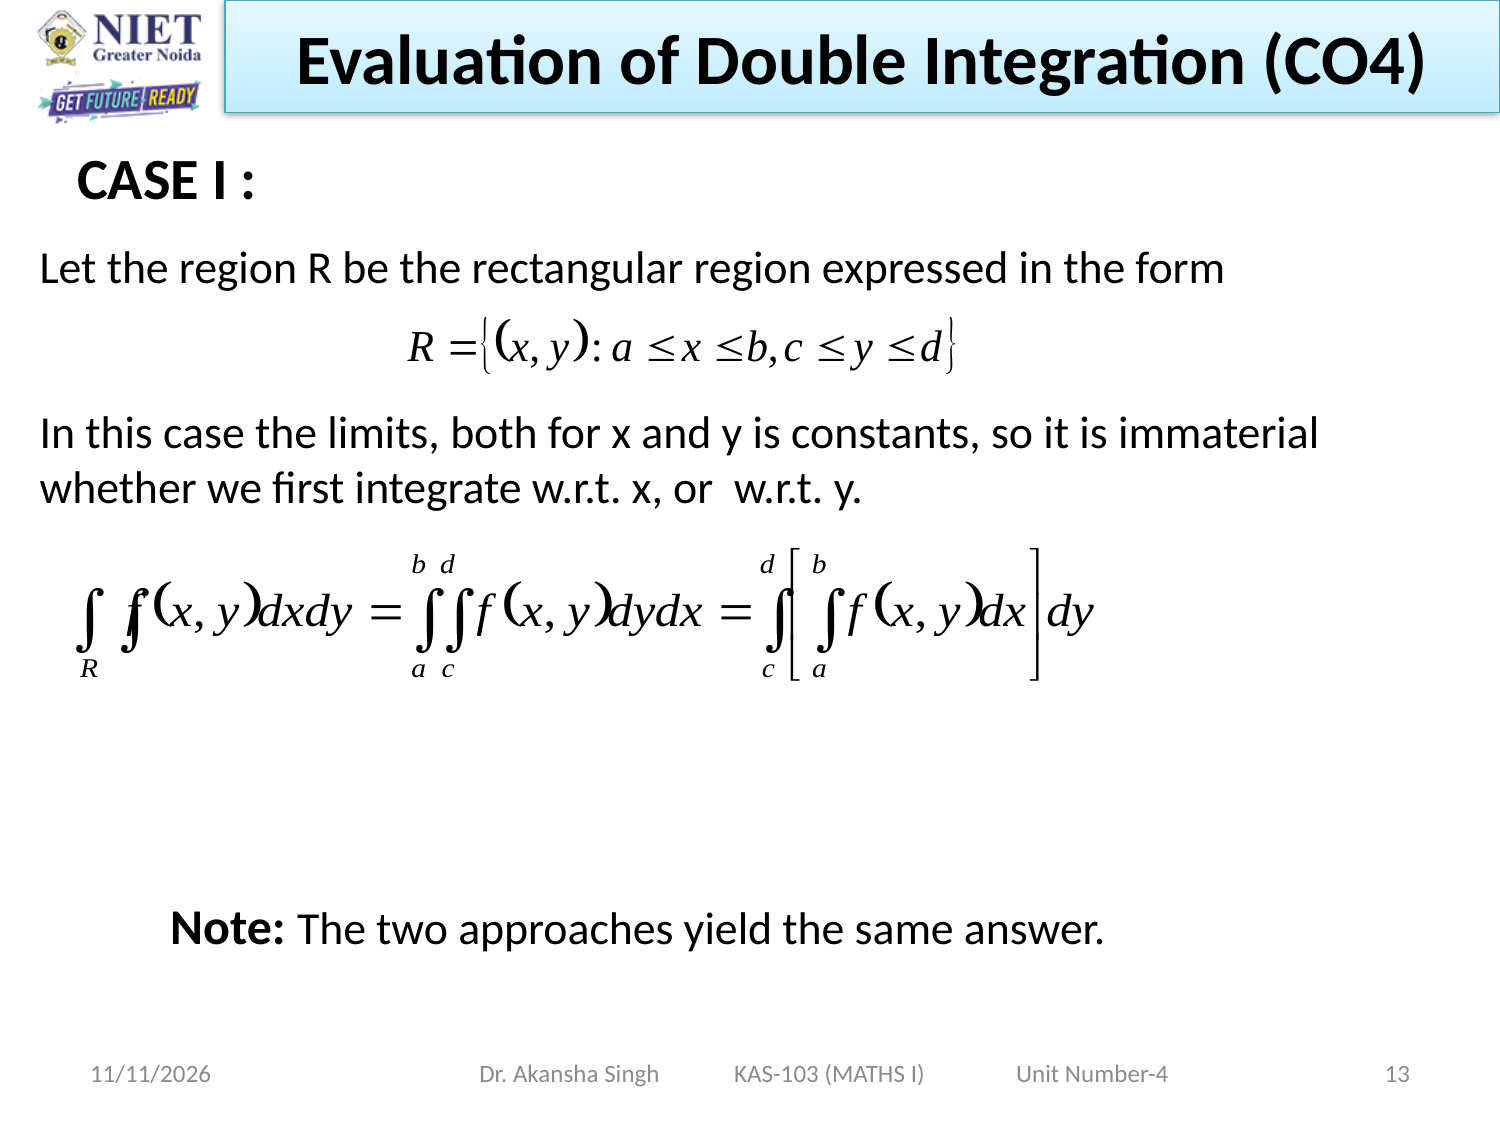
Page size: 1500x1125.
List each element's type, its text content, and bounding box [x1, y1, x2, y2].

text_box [399, 317, 969, 381]
text_box Note: The two approaches yield the same answer. [155, 887, 1122, 963]
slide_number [75, 1042, 412, 1103]
text_box Let the region R be the rectangular region expressed in the form In this case the limits, both for x and y is constants, so it is immaterial whether we first integrate w.r.t. x, or w.r.t. y. [24, 229, 1425, 575]
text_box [60, 537, 1107, 693]
text_box Evaluation of Double Integration (CO4) [239, 1, 1500, 113]
text_box CASE I : [62, 134, 1050, 219]
slide_number 13 [1238, 1042, 1425, 1103]
picture [0, 0, 238, 135]
footer Dr. Akansha Singh KAS-103 (MATHS I) Unit Number-4 [412, 1042, 1238, 1103]
